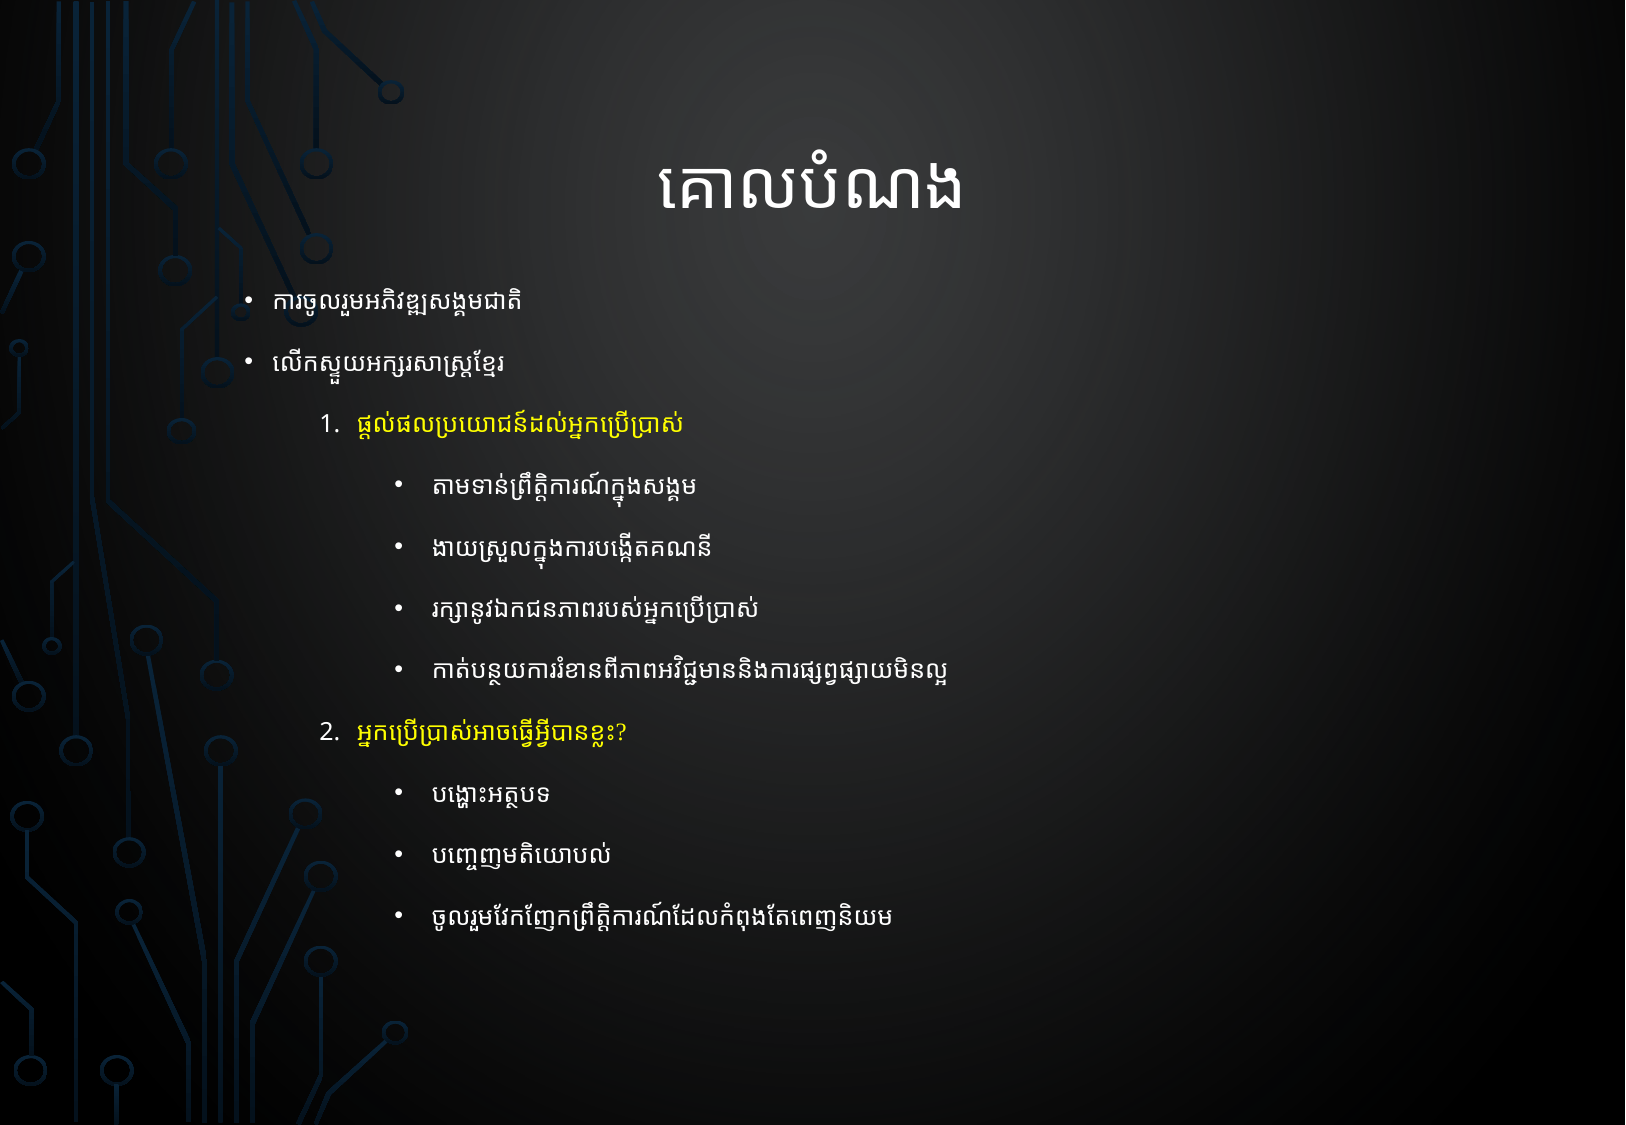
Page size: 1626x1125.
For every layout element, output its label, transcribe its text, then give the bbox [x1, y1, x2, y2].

text_box គោលបំណង [238, 145, 1387, 225]
text_box ការចូលរួមអភិវឌ្ឍសង្គមជាតិ លើកស្ទួយអក្សរសាស្រ្តខ្មែរ ផ្ដល់ផលប្រយោជន៍ដល់អ្នកប្រើប្រាស់ តាមទាន់ព្រឹត្តិការណ៍ក្នុងសង្គម ងាយស្រួលក្នុងការបង្កើតគណនី រក្សានូវឯកជនភាពរបស់អ្នកប្រើប្រាស់ កាត់បន្ថយការរំខានពីភាពអវិជ្ជមាននិងការផ្សព្វផ្សាយមិនល្អ អ្នកប្រើប្រាស់អាចធ្វើអ្វីបានខ្លះ? បង្ហោះអត្ថបទ បញ្ចេញមតិយោបល់ ចូលរួមវែកញែកព្រឹត្តិការណ៍ដែលកំពុងតែពេញនិយម [238, 266, 1387, 1023]
